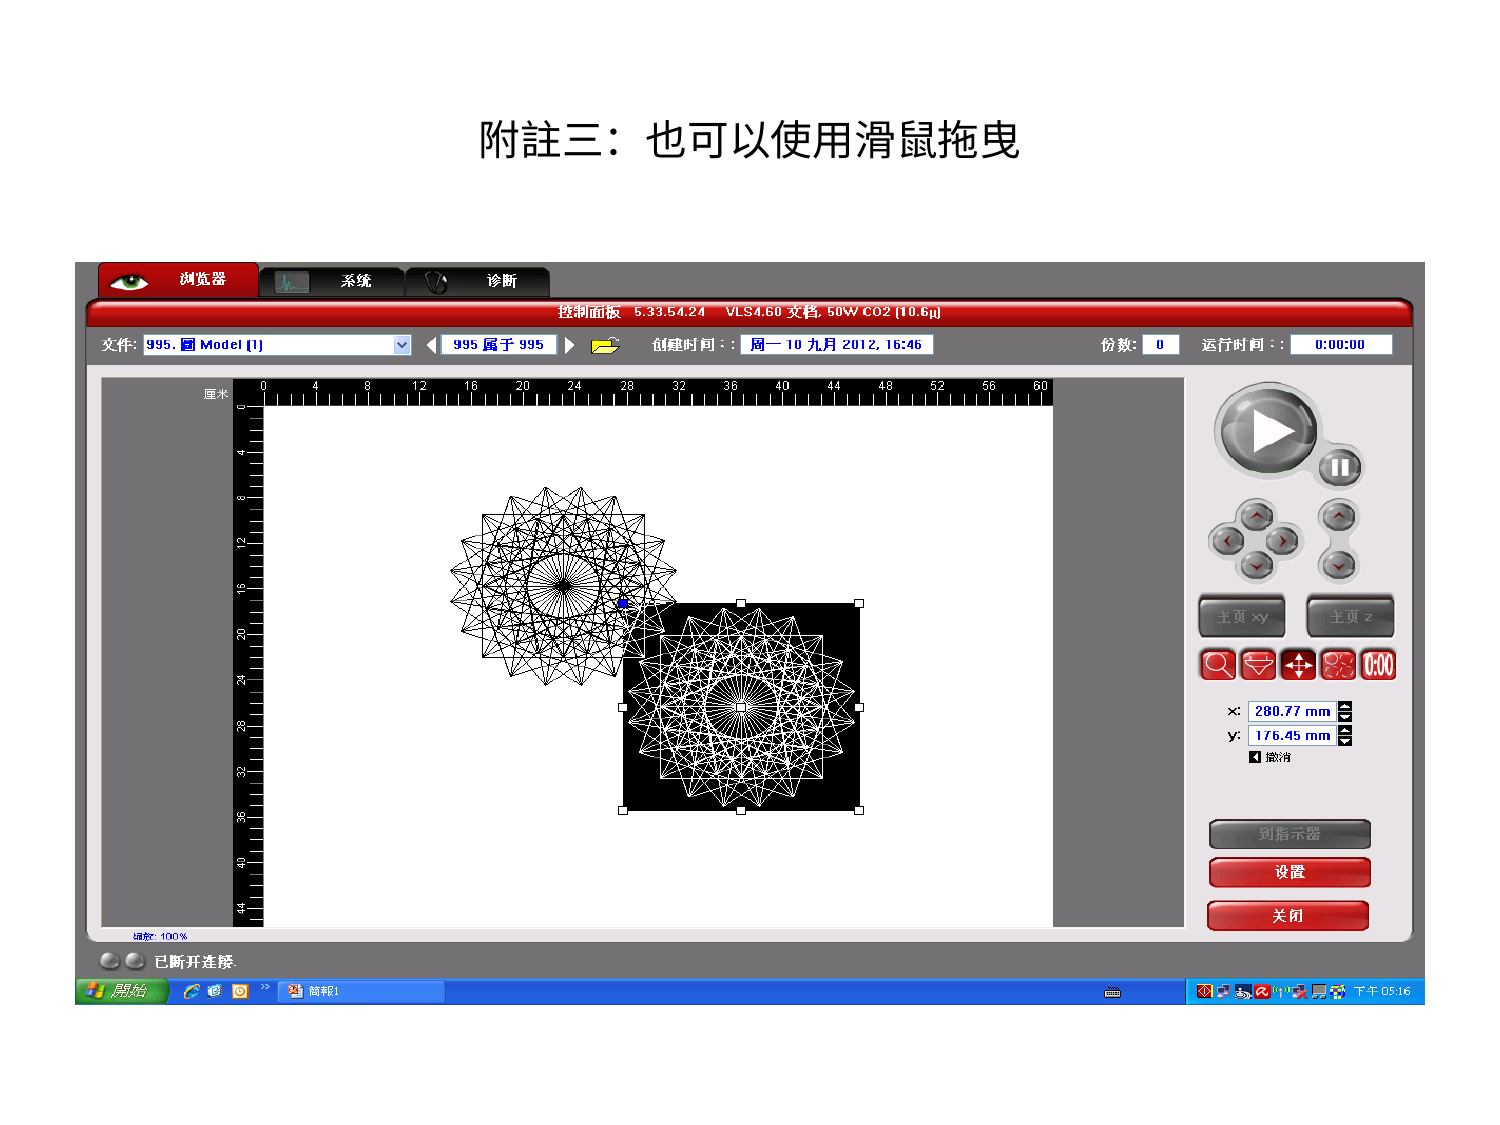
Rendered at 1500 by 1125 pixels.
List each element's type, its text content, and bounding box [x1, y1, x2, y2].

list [74, 262, 1426, 1006]
title 附註三：也可以使用滑鼠拖曳 [75, 45, 1425, 233]
